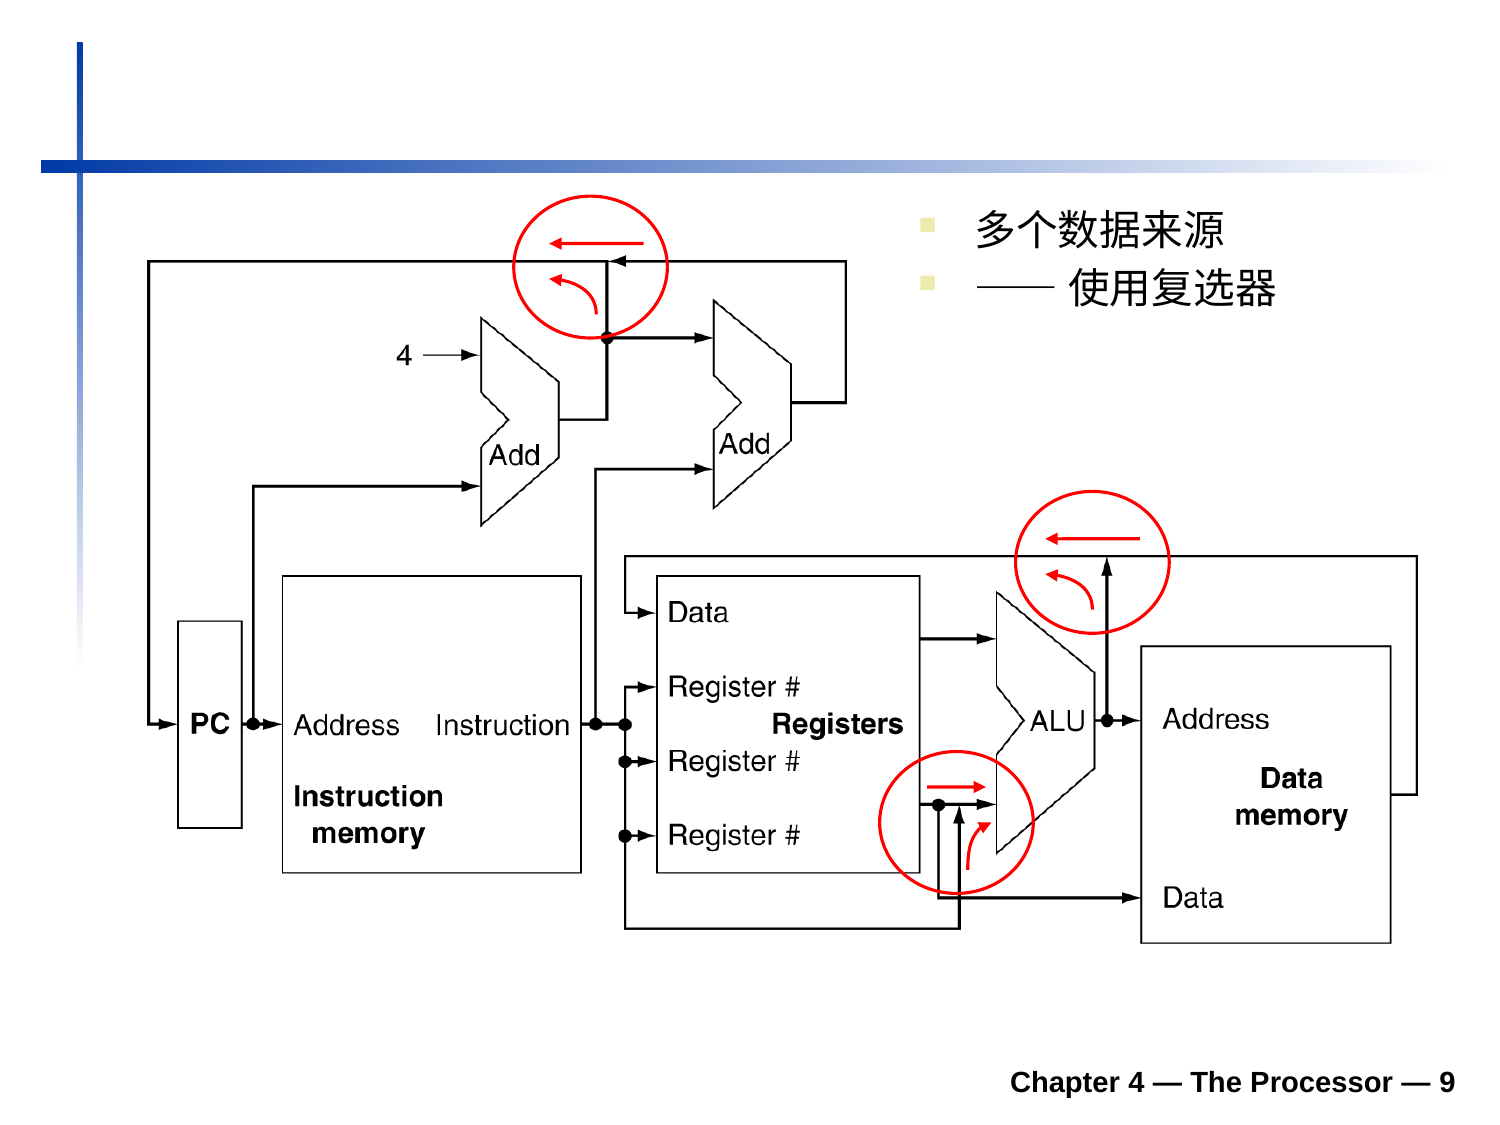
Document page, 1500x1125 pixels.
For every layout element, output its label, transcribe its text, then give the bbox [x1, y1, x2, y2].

text_box [515, 196, 666, 253]
picture [147, 255, 1418, 944]
text_box [549, 237, 644, 250]
text_box 多个数据来源 ——使用复选器 [903, 196, 1483, 433]
footer Chapter 4 — The Processor — 9 [277, 1046, 1471, 1106]
